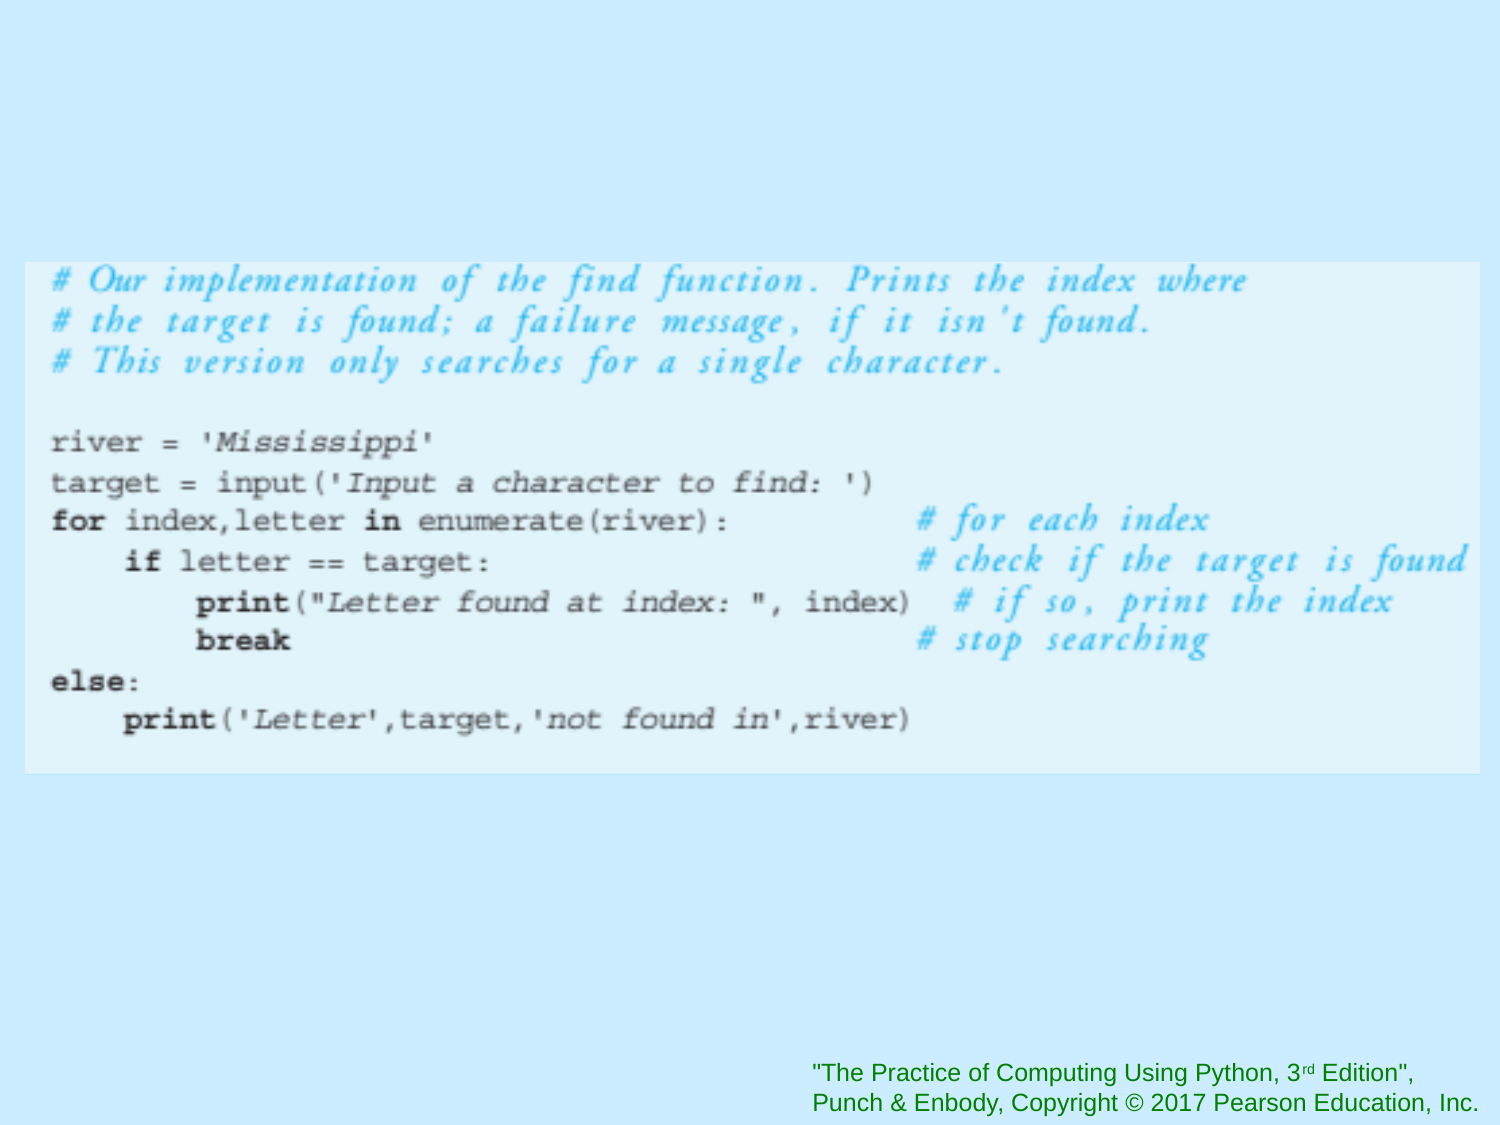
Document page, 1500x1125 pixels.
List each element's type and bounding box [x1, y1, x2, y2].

list [24, 262, 1481, 776]
